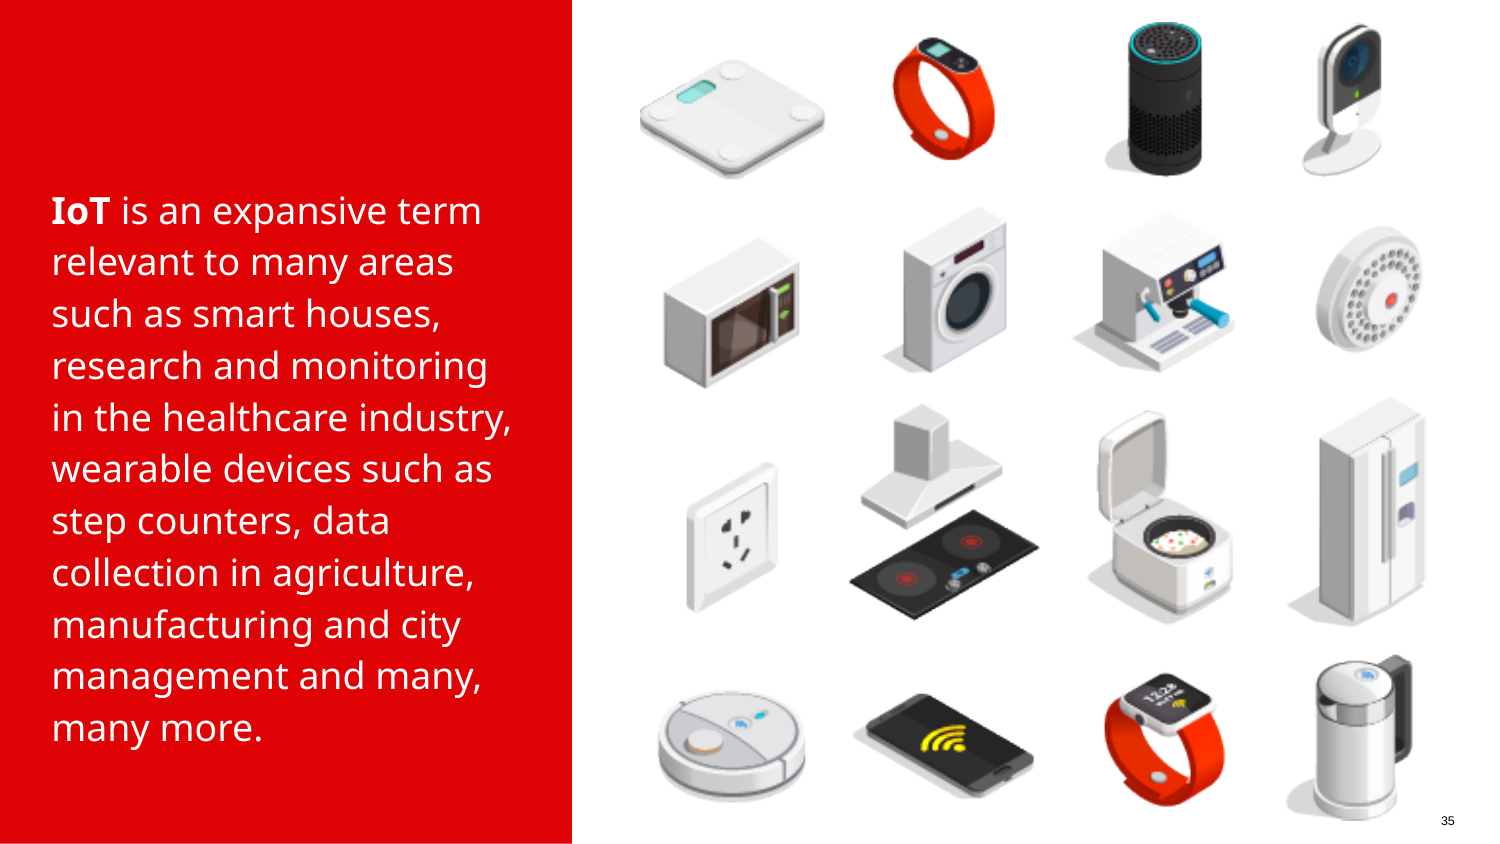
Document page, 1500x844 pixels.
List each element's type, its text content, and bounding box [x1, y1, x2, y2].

text_box IoT is an expansive term relevant to many areas such as smart houses, research and monitoring in the healthcare industry, wearable devices such as step counters, data collection in agriculture, manufacturing and city management and many, many more. [0, 0, 572, 844]
slide_number 35 [1412, 813, 1455, 831]
picture [640, 22, 1427, 822]
text_box [572, 0, 1500, 844]
